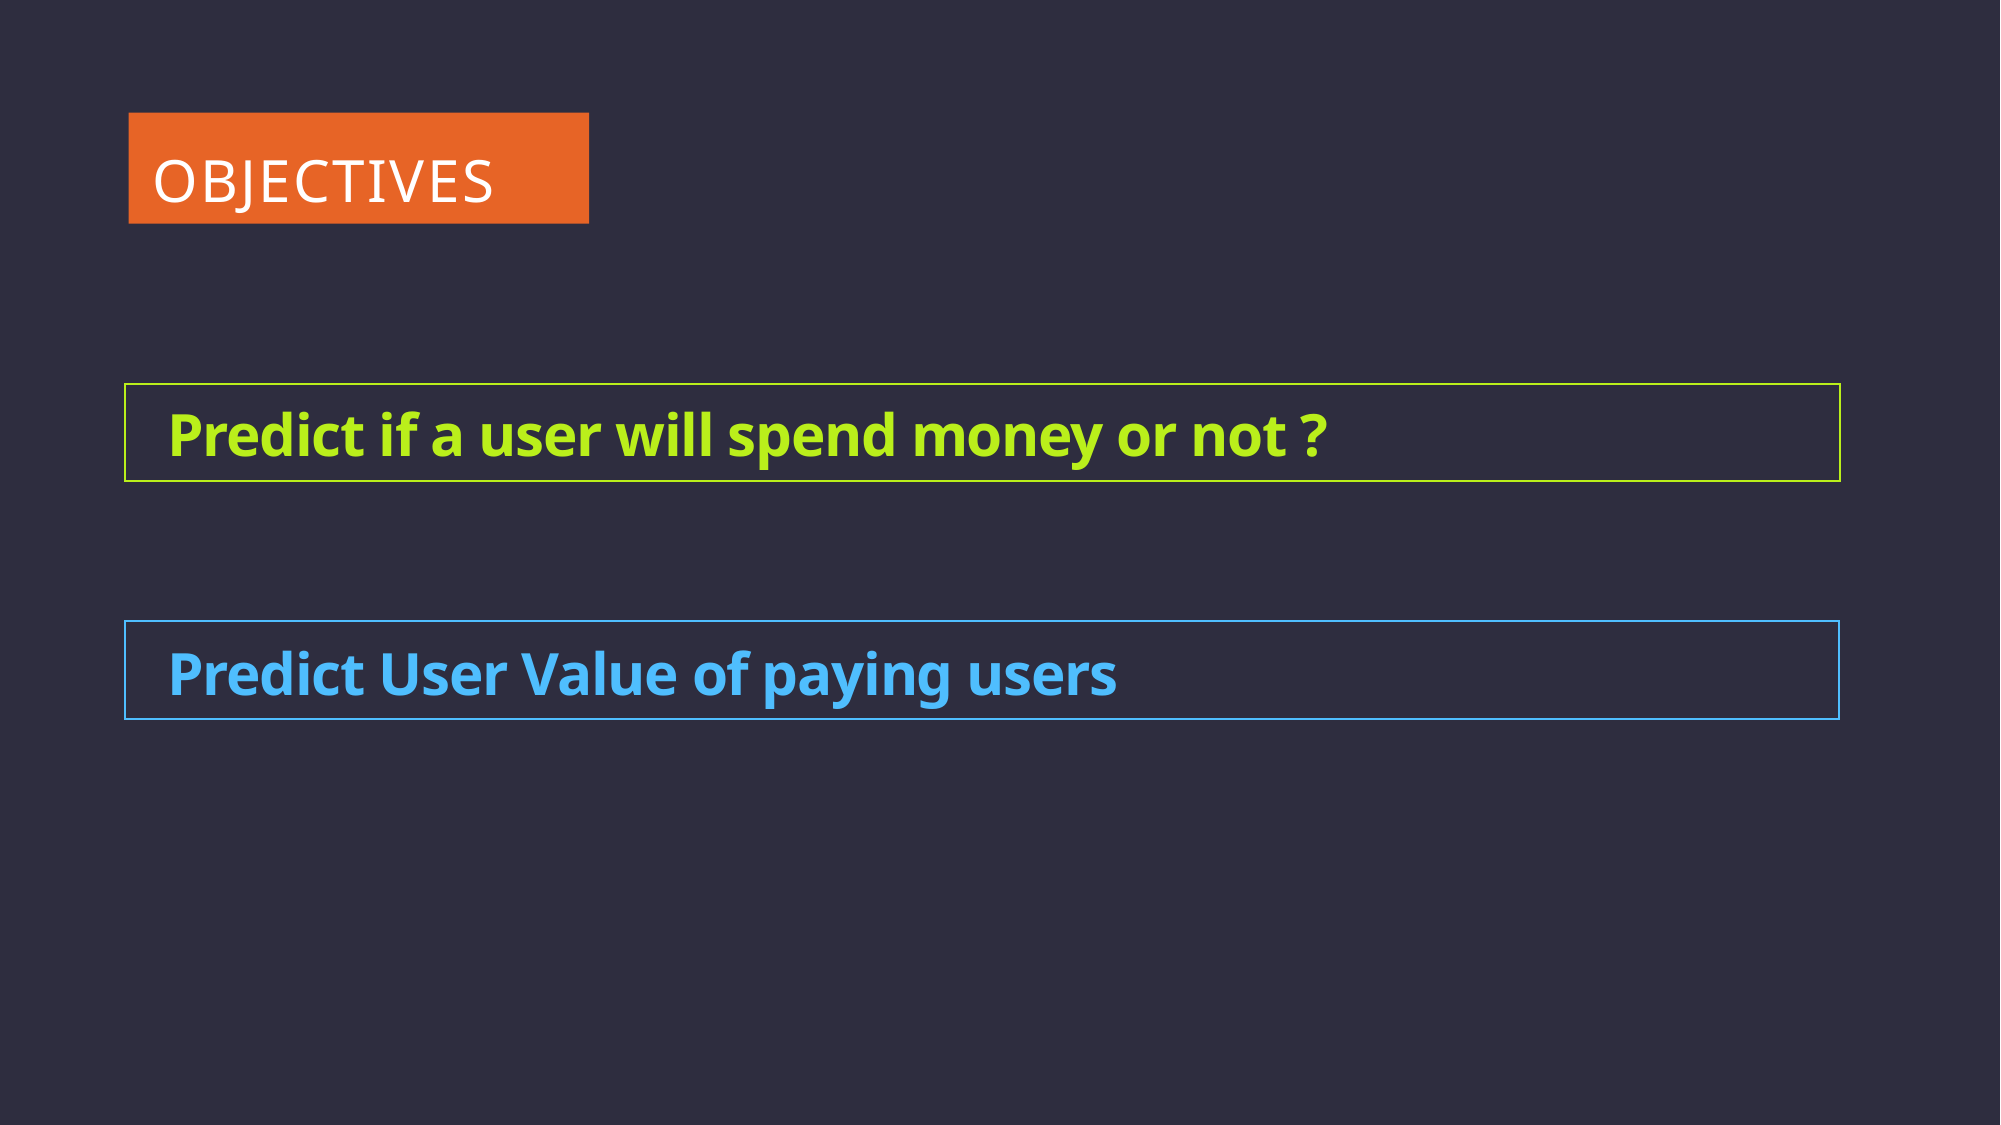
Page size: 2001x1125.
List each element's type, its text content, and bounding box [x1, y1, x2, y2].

list OBJECTIVES [128, 112, 590, 224]
text_box [124, 620, 1840, 720]
list Predict if a user will spend money or not ? [152, 402, 1824, 474]
